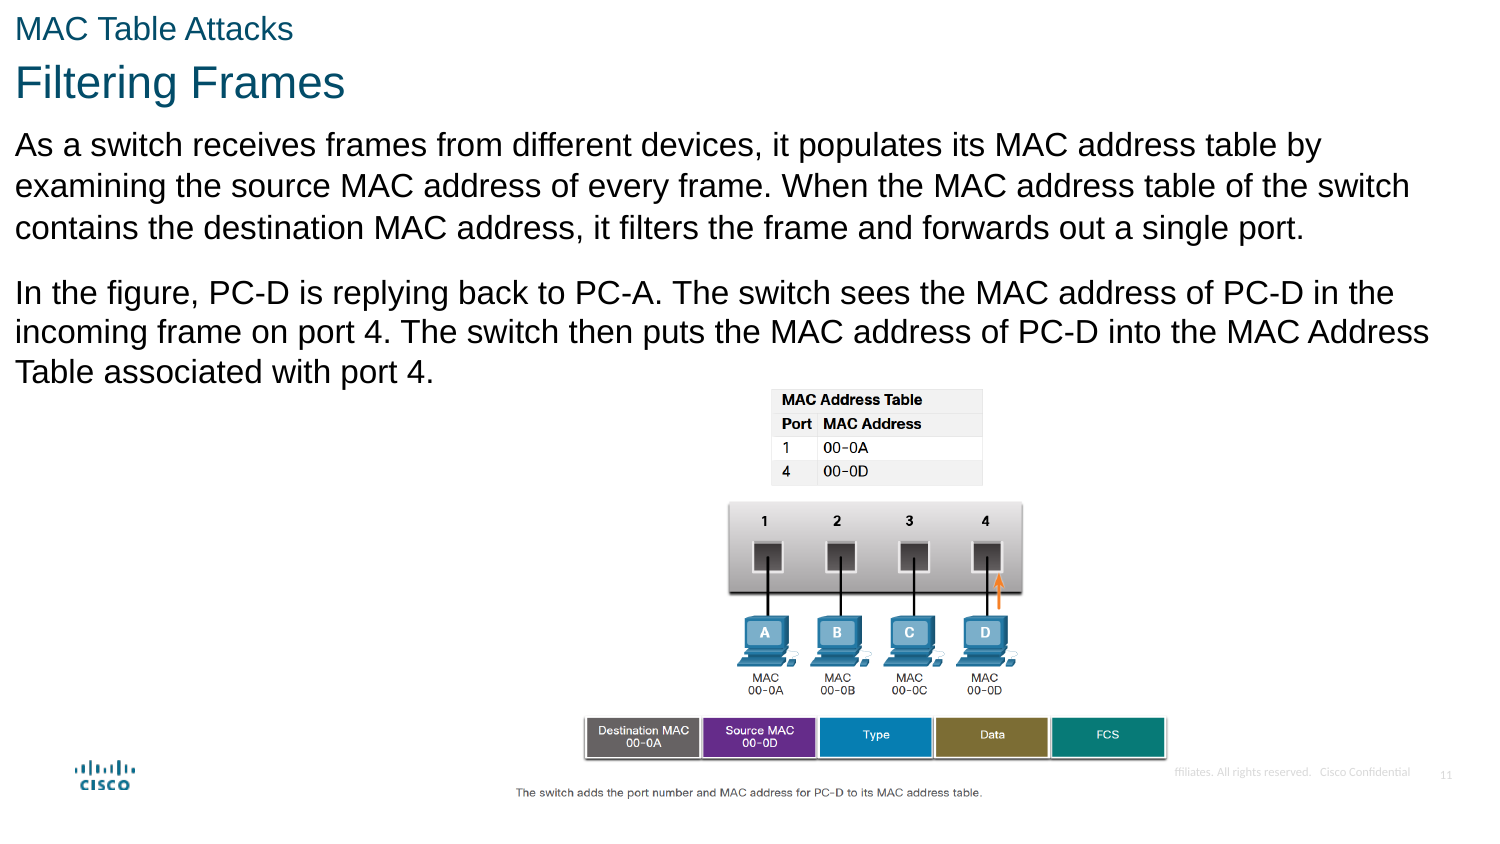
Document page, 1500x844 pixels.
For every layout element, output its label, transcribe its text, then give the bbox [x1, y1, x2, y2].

slide_number 11 [1425, 759, 1500, 797]
list MAC Table Attacks [0, 0, 1500, 45]
text_box In the figure, PC-D is replying back to PC-A. The switch sees the MAC address of PC-D in the incoming frame on port 4. The switch then puts the MAC address of PC-D into the MAC Address Table associated with port 4. [0, 263, 1500, 398]
picture [510, 363, 1174, 810]
list Filtering Frames [0, 45, 1500, 195]
picture [75, 759, 135, 790]
text_box As a switch receives frames from different devices, it populates its MAC address table by examining the source MAC address of every frame. When the MAC address table of the switch contains the destination MAC address, it filters the frame and forwards out a single port. [0, 113, 1491, 250]
